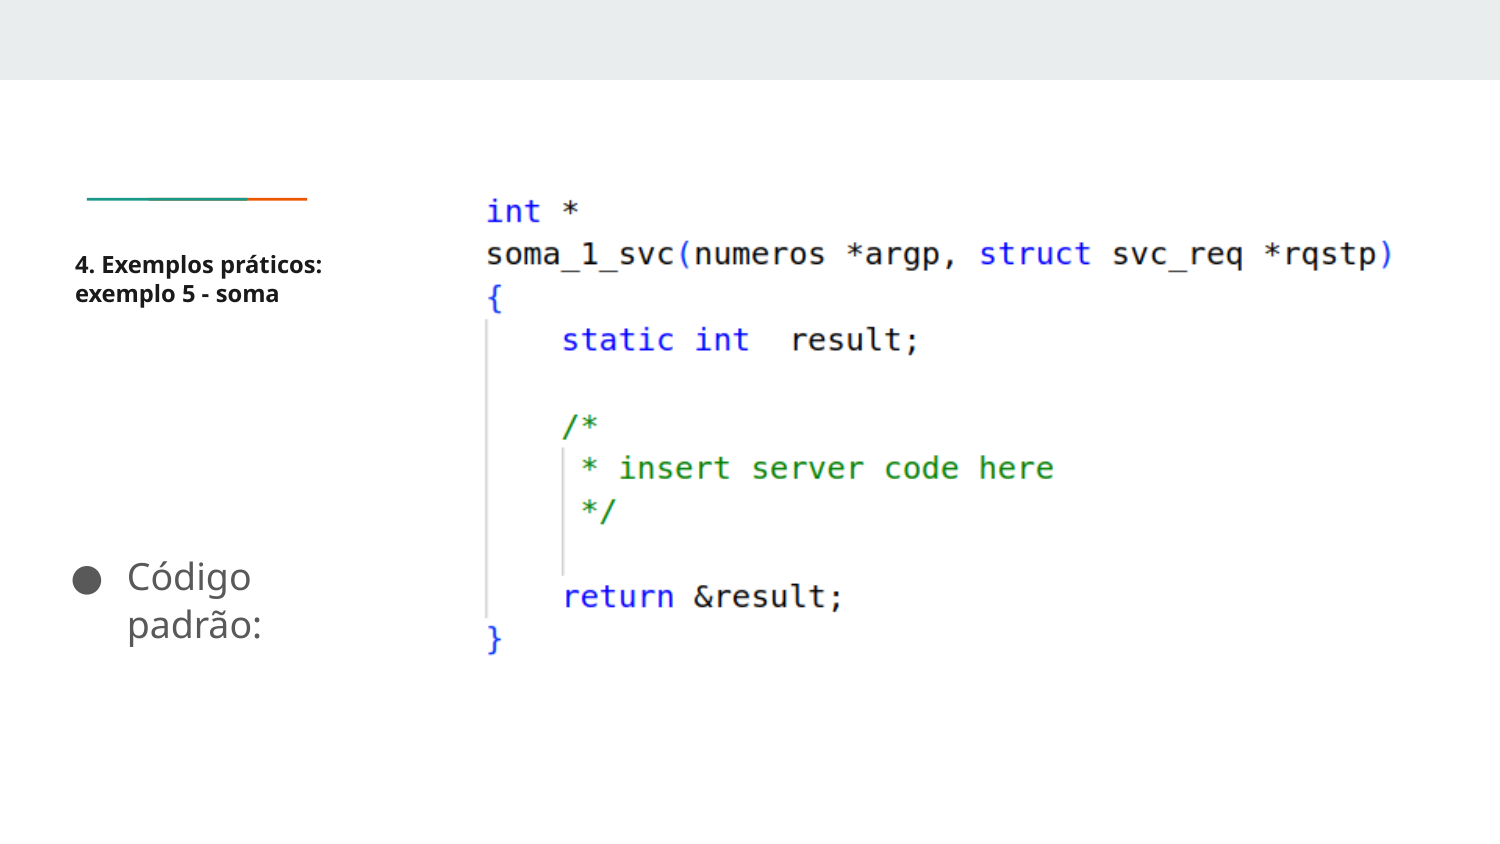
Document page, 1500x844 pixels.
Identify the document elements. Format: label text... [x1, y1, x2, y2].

picture [476, 191, 1414, 692]
title 4. Exemplos práticos: exemplo 5 - soma [60, 234, 422, 323]
list Código padrão: [36, 536, 319, 737]
